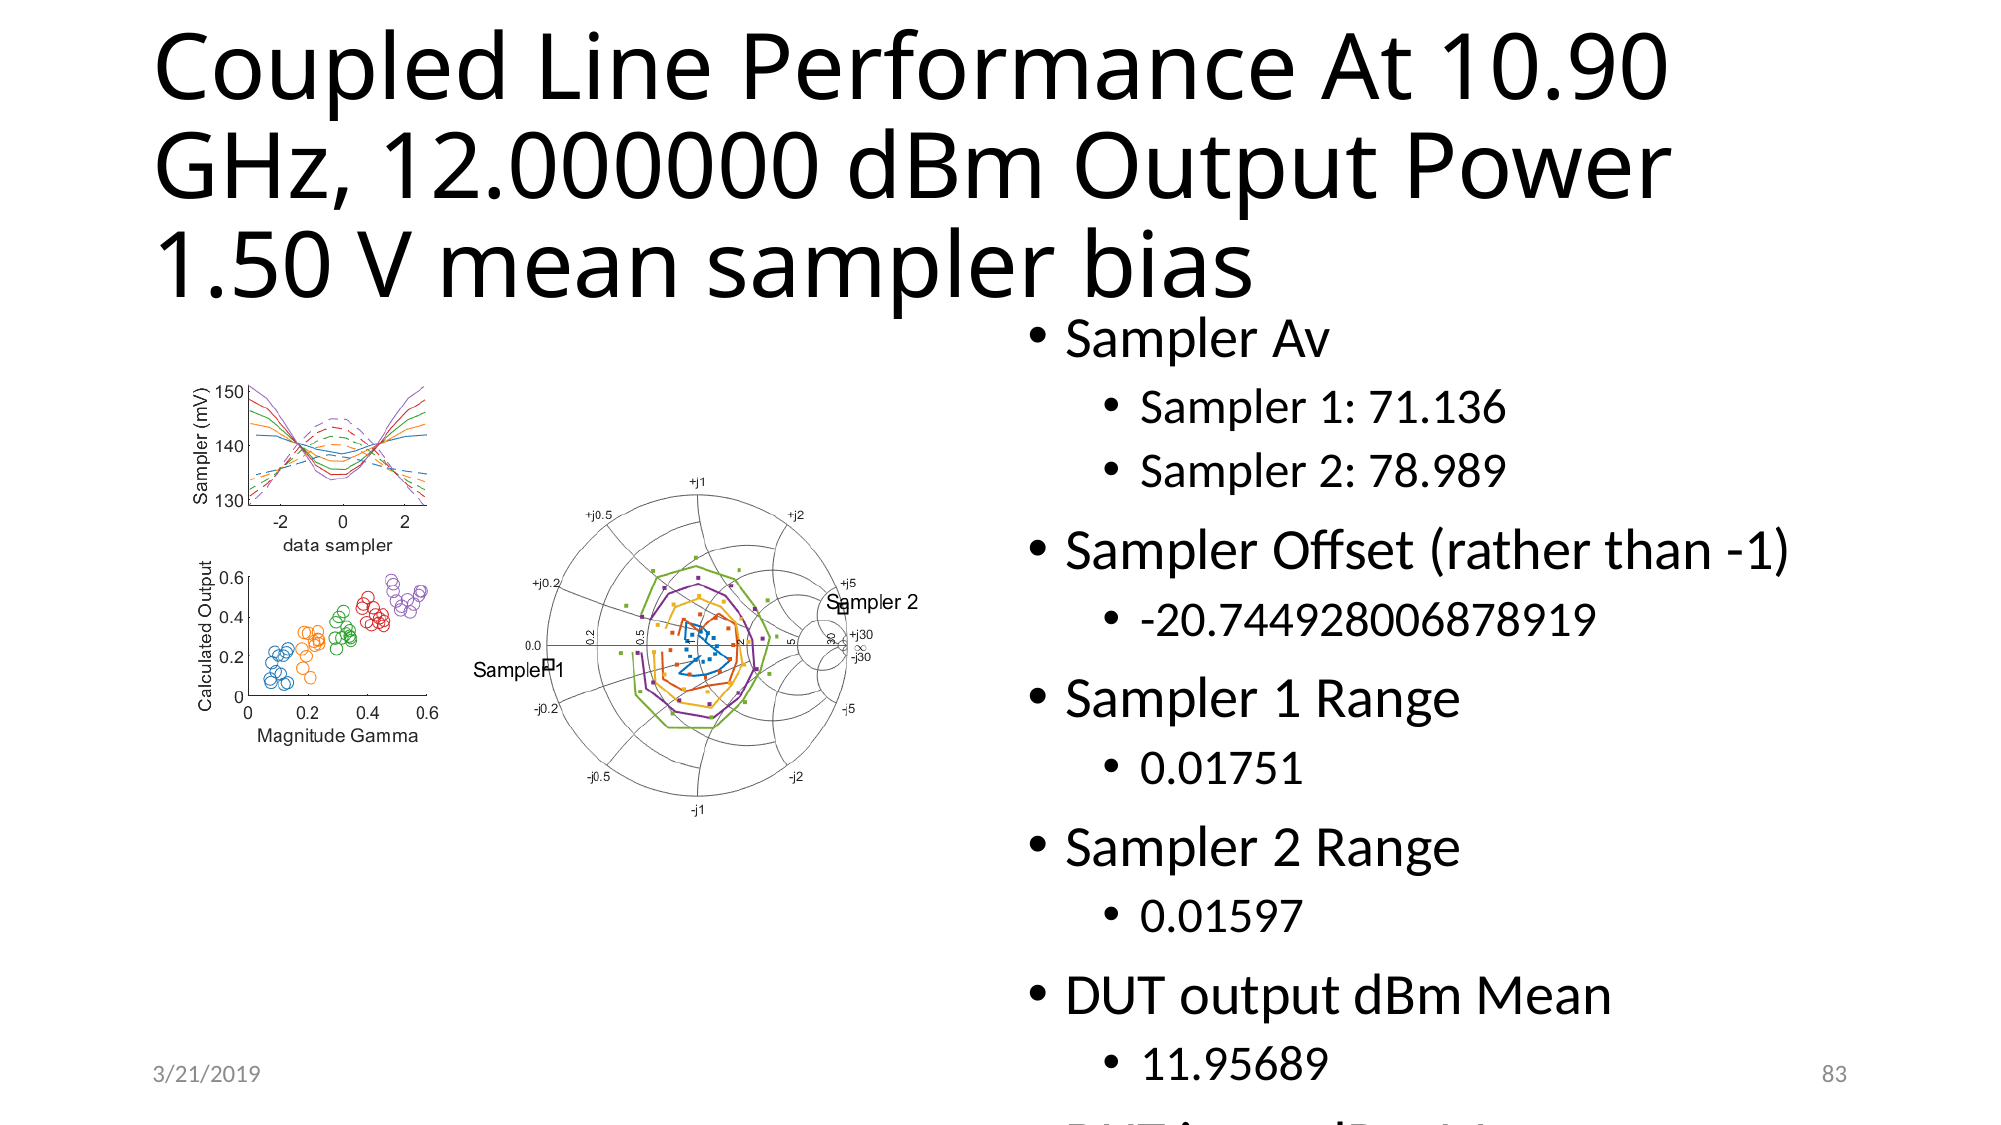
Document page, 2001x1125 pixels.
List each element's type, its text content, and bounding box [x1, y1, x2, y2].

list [137, 337, 988, 975]
footer [662, 1042, 1338, 1103]
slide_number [137, 1042, 588, 1103]
slide_number ‹#› [1412, 1042, 1863, 1103]
list Sampler Av Sampler 1: 71.136 Sampler 2: 78.989 Sampler Offset (rather than -1) -20.744928006878919 Sampler 1 Range 0.01751 Sampler 2 Range 0.01597 DUT output dBm Mean 11.95689 DUT input dBm Mean 12.47327 RMS Error 0.07272 [1012, 299, 1863, 1014]
title Coupled Line Performance At 10.90 GHz, 12.000000 dBm Output Power 1.50 V mean sampler bias [137, 59, 1863, 278]
